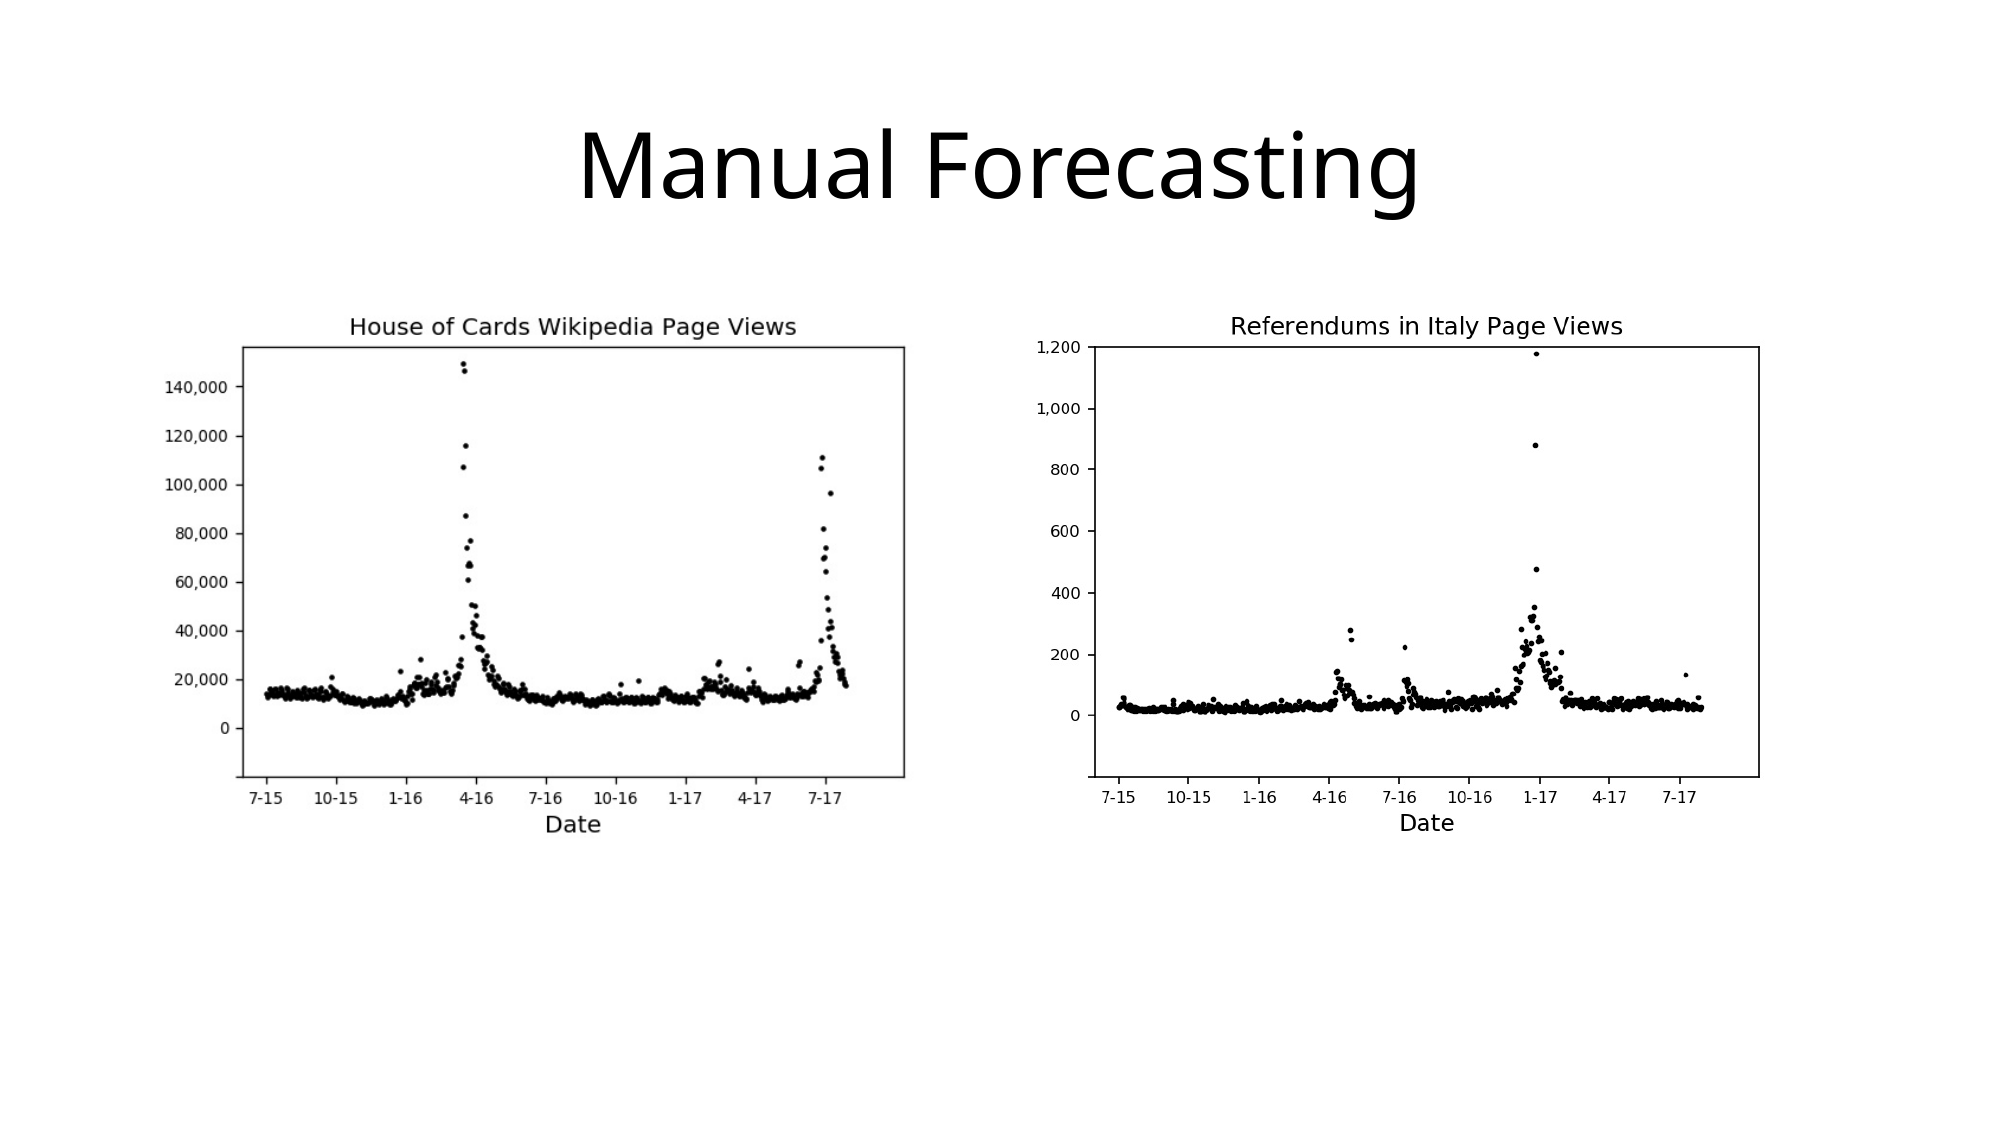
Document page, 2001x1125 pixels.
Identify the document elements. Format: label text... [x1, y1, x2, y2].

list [136, 278, 987, 848]
title Manual Forecasting [137, 59, 1863, 278]
picture [987, 278, 1844, 848]
